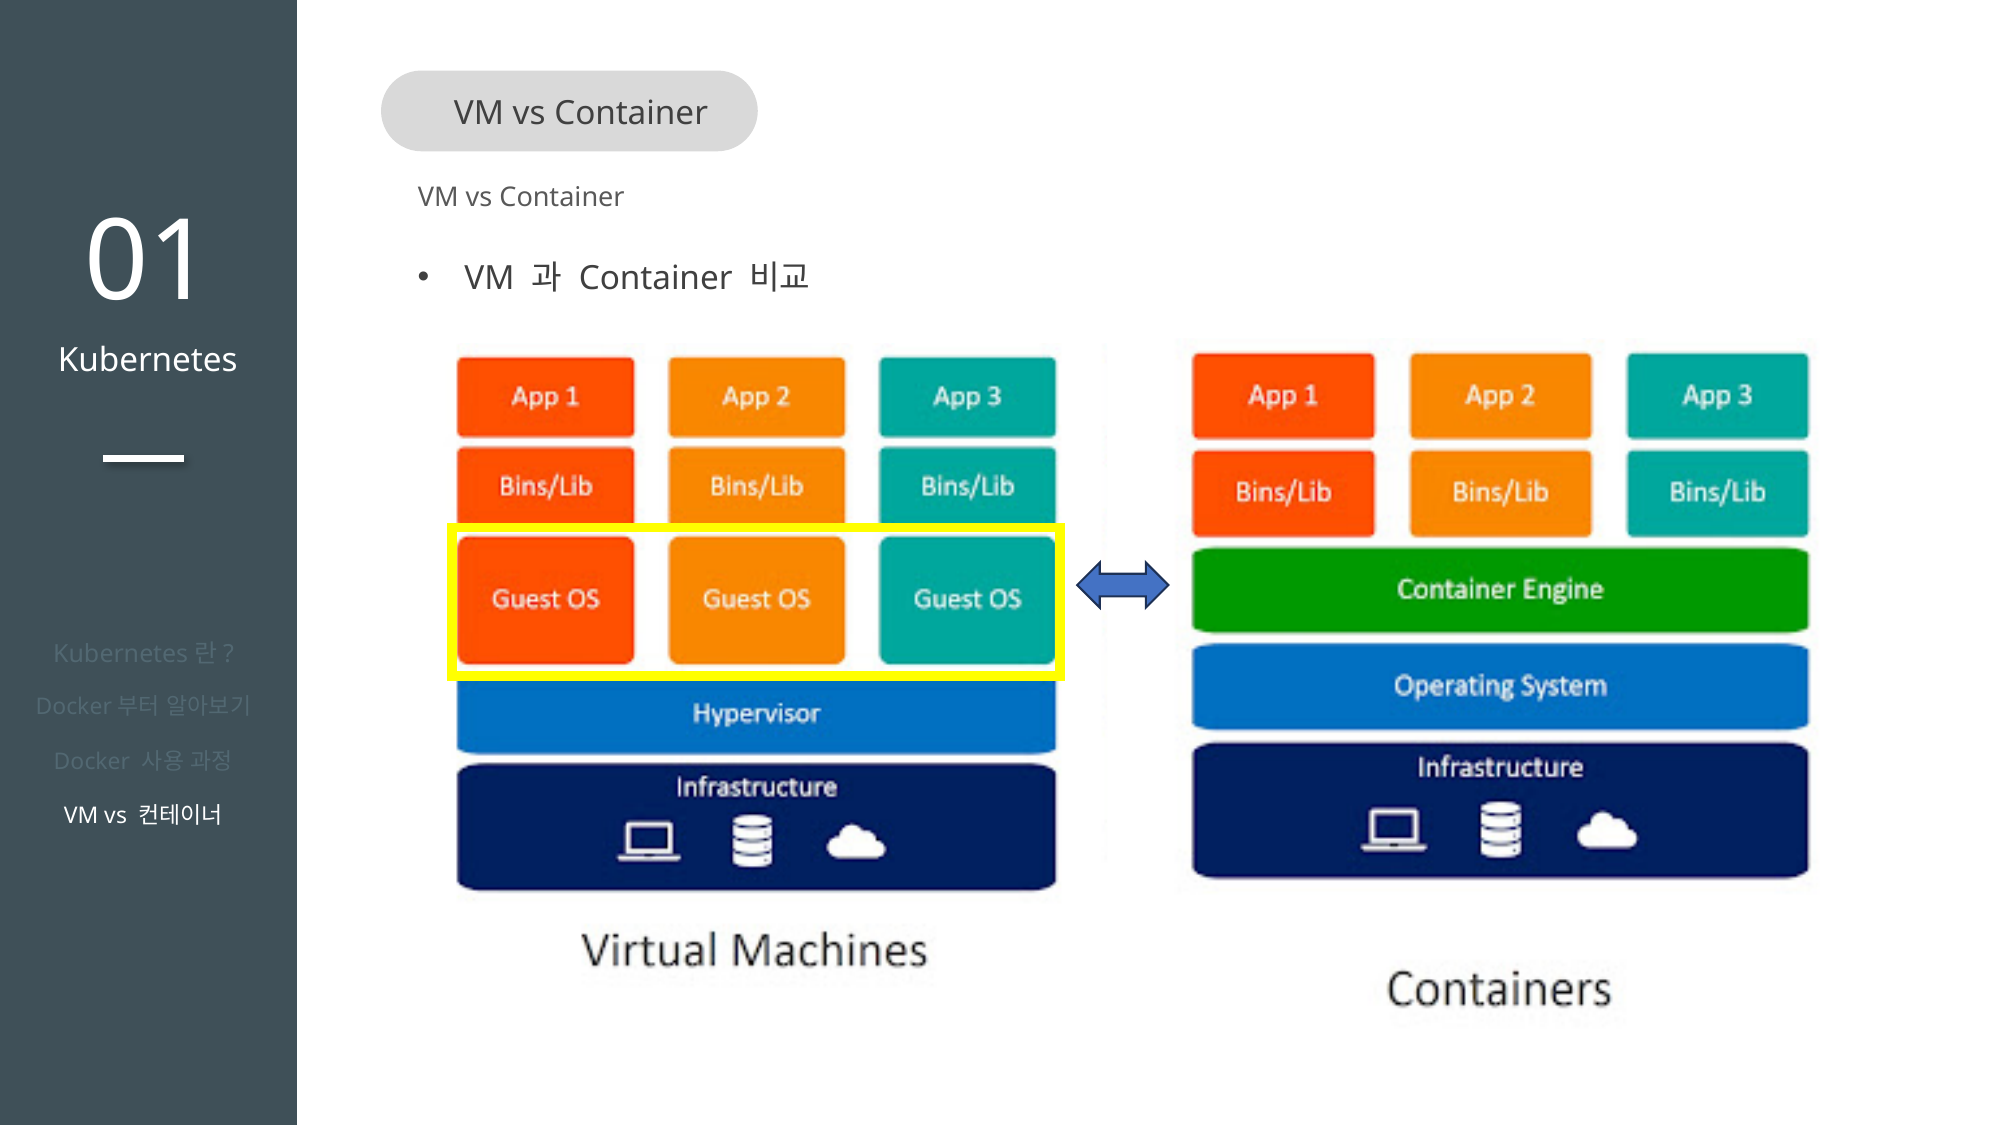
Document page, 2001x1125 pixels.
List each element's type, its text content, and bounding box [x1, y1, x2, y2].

text_box [1108, 559, 1159, 611]
text_box VM vs Container [403, 172, 640, 220]
text_box VM 과 Container 비교 [402, 248, 826, 304]
text_box [379, 69, 759, 153]
text_box [0, 0, 298, 1125]
picture [437, 331, 1108, 1000]
picture [1159, 331, 1830, 1042]
text_box VM vs Container [438, 83, 724, 139]
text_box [17, 629, 270, 837]
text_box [47, 179, 249, 459]
